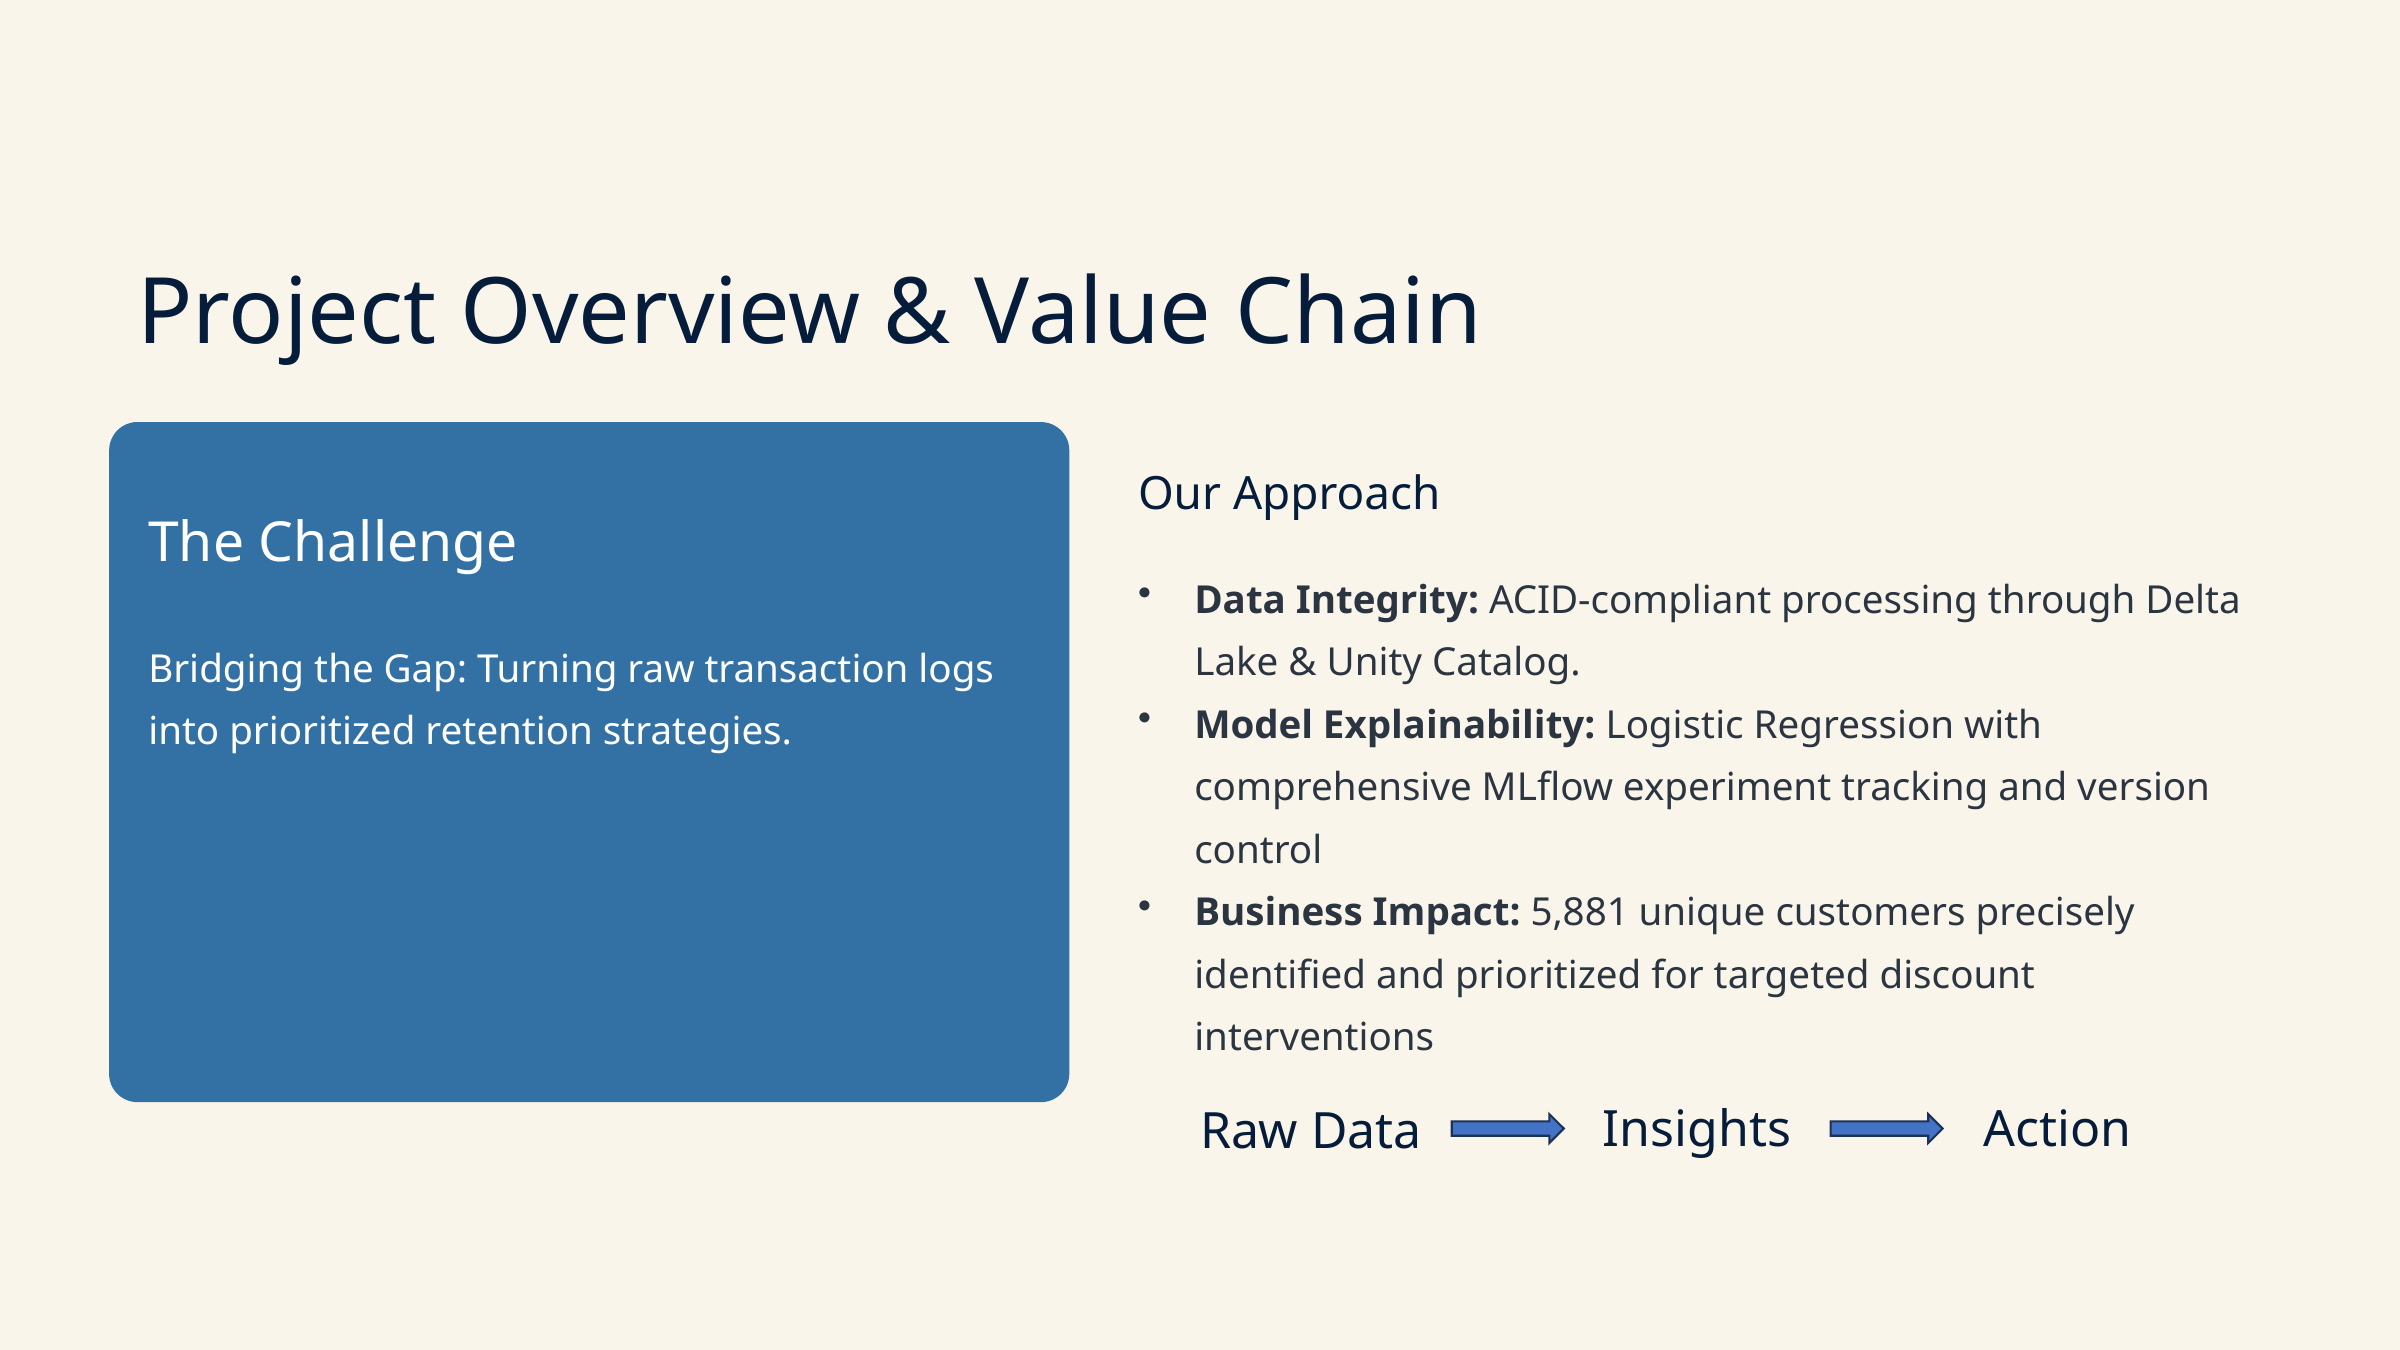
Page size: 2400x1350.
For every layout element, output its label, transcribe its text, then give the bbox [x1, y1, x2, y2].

text_box Data Integrity: ACID-compliant processing through Delta Lake & Unity Catalog. Model Explainability: Logistic Regression with comprehensive MLflow experiment tracking and version control Business Impact: 5,881 unique customers precisely identified and prioritized for targeted discount interventions [1138, 558, 2264, 1061]
text_box Bridging the Gap: Turning raw transaction logs into prioritized retention strategies. [148, 627, 1030, 817]
text_box [1829, 1111, 1945, 1146]
text_box [1450, 1111, 1566, 1146]
text_box Action [1983, 1099, 2144, 1158]
text_box Our Approach [1138, 461, 1601, 520]
text_box Raw Data [1200, 1101, 1413, 1158]
text_box The Challenge [148, 504, 703, 574]
text_box [109, 422, 1070, 1103]
text_box Project Overview & Value Chain [137, 247, 1502, 364]
text_box Insights [1602, 1099, 1790, 1158]
